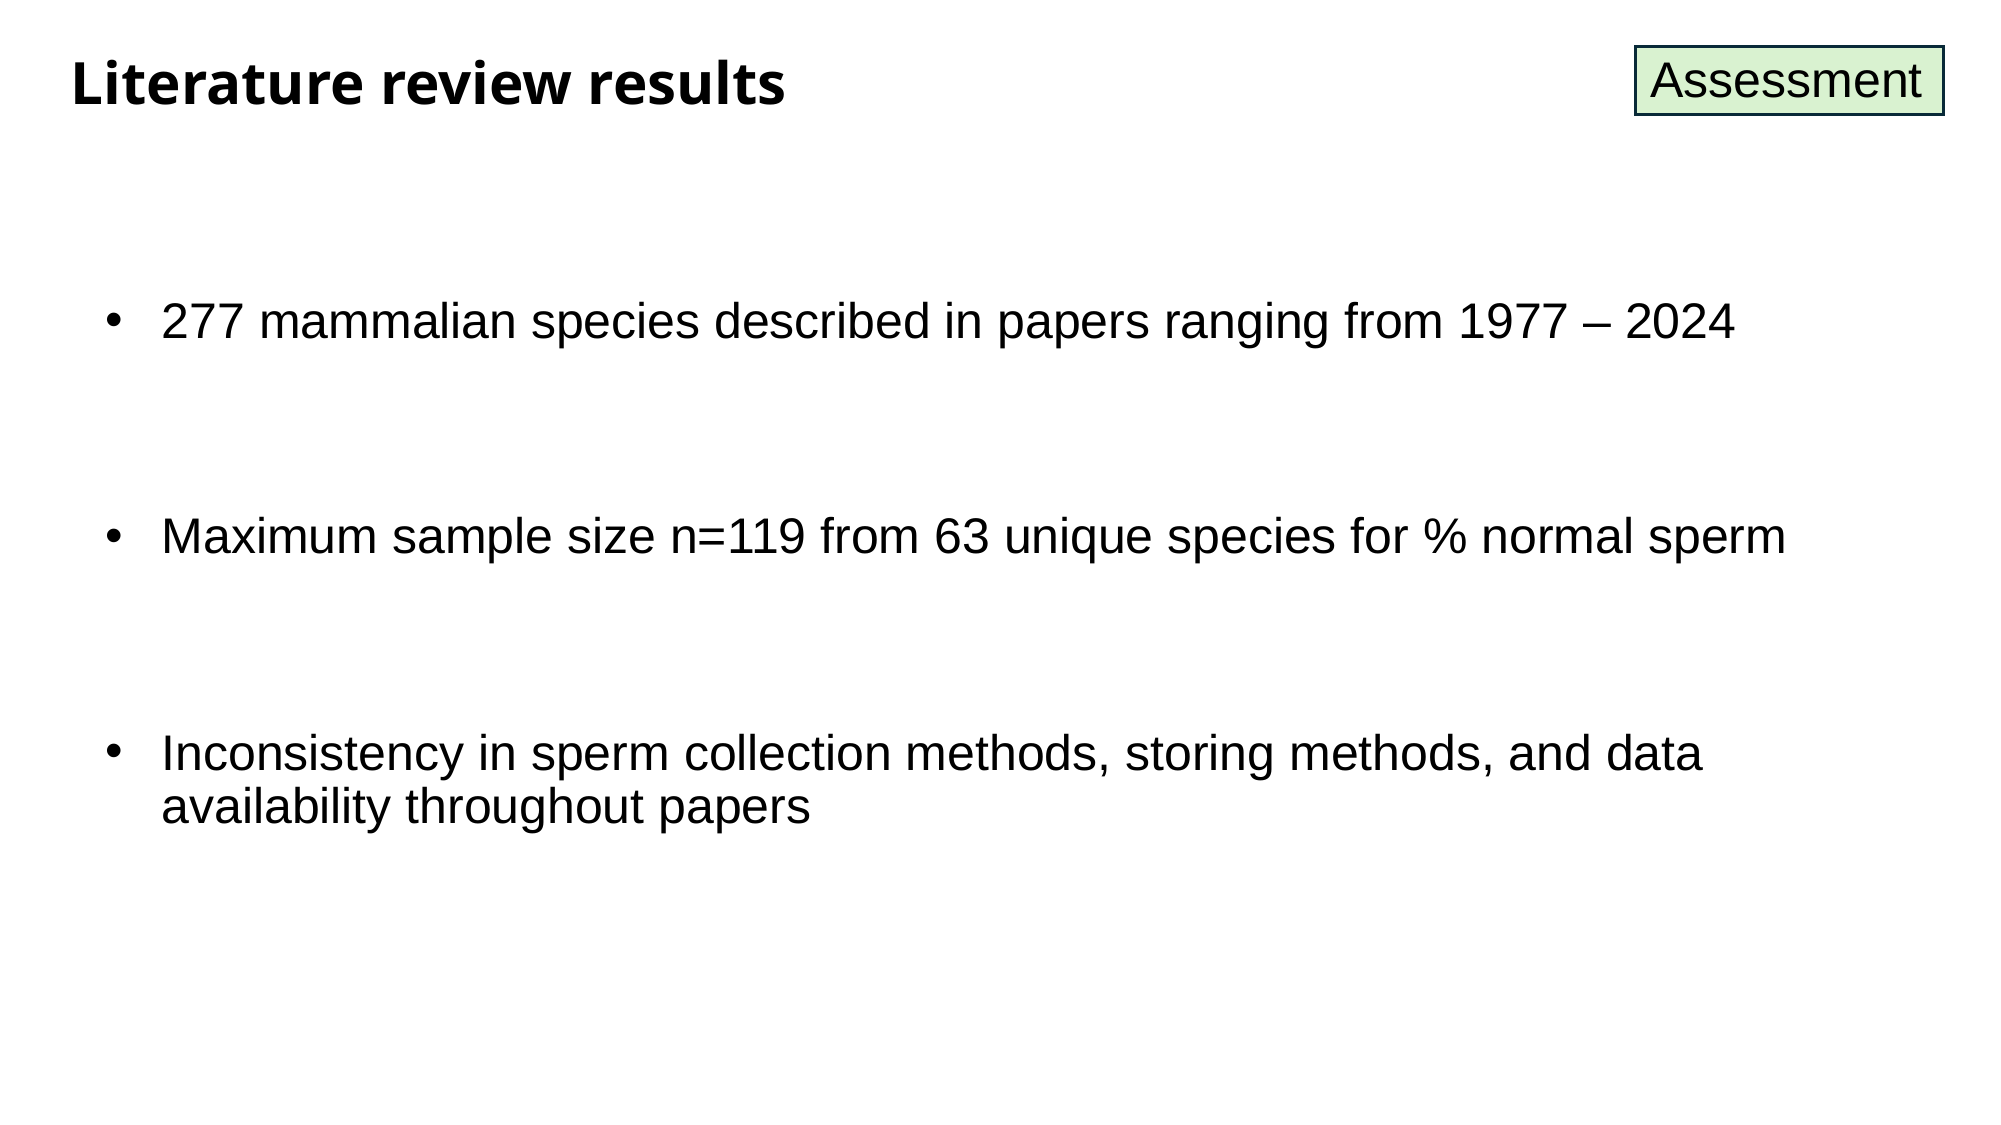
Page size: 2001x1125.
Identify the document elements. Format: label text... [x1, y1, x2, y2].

text_box Literature review results [55, 46, 1459, 134]
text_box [1635, 46, 1945, 134]
text_box 277 mammalian species described in papers ranging from 1977 – 2024 Maximum sample size n=119 from 63 unique species for % normal sperm Inconsistency in sperm collection methods, storing methods, and data availability throughout papers [90, 287, 1944, 1079]
